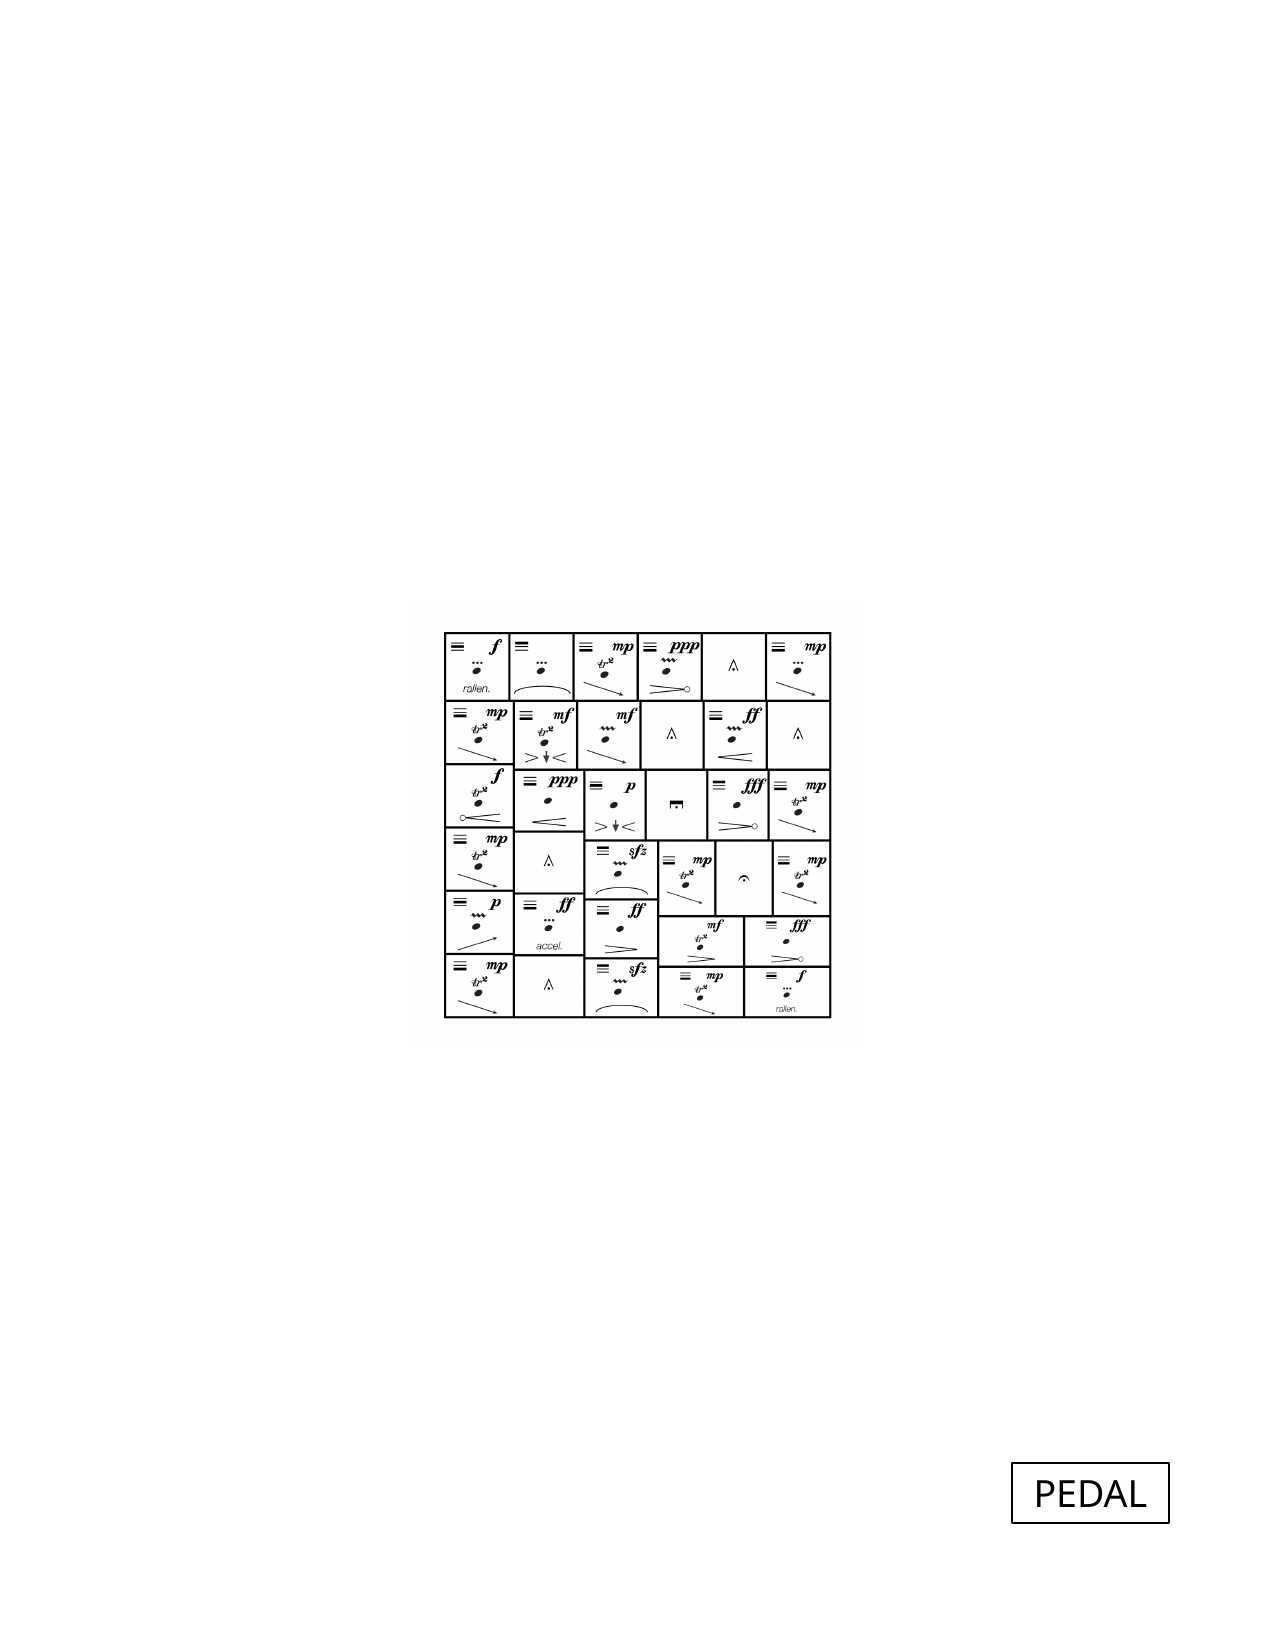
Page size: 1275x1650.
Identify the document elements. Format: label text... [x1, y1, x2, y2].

picture [415, 603, 860, 1047]
text_box PEDAL [1011, 1463, 1170, 1523]
